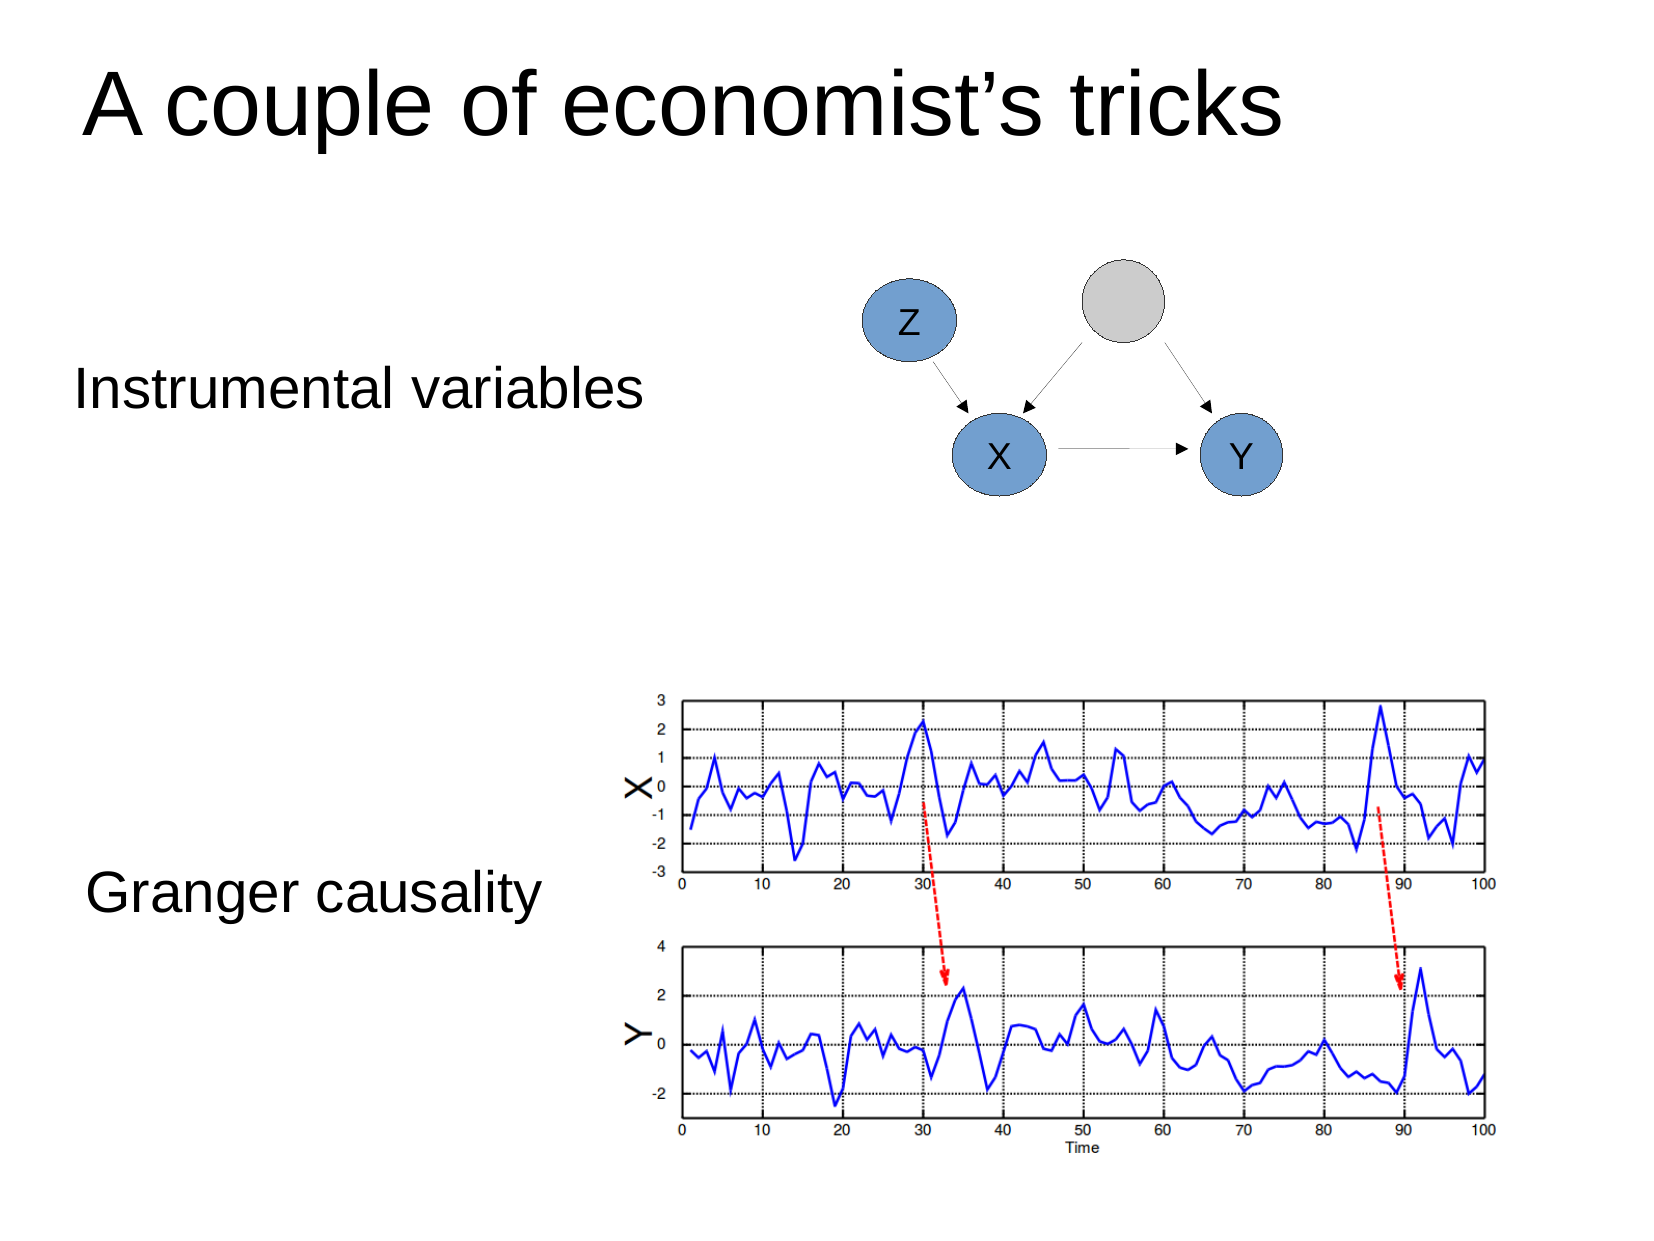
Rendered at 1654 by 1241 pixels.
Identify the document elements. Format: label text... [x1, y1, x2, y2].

text_box [932, 361, 969, 414]
text_box [1023, 342, 1083, 414]
text_box Y [1200, 413, 1283, 497]
text_box [1058, 442, 1189, 456]
text_box X [952, 413, 1047, 497]
picture [546, 661, 1583, 1182]
text_box Granger causality [70, 847, 541, 993]
text_box [1082, 259, 1165, 343]
text_box Z [862, 278, 957, 362]
text_box [1164, 342, 1212, 414]
text_box Instrumental variables [58, 342, 697, 464]
text_box A couple of economist’s tricks [82, 11, 1571, 296]
